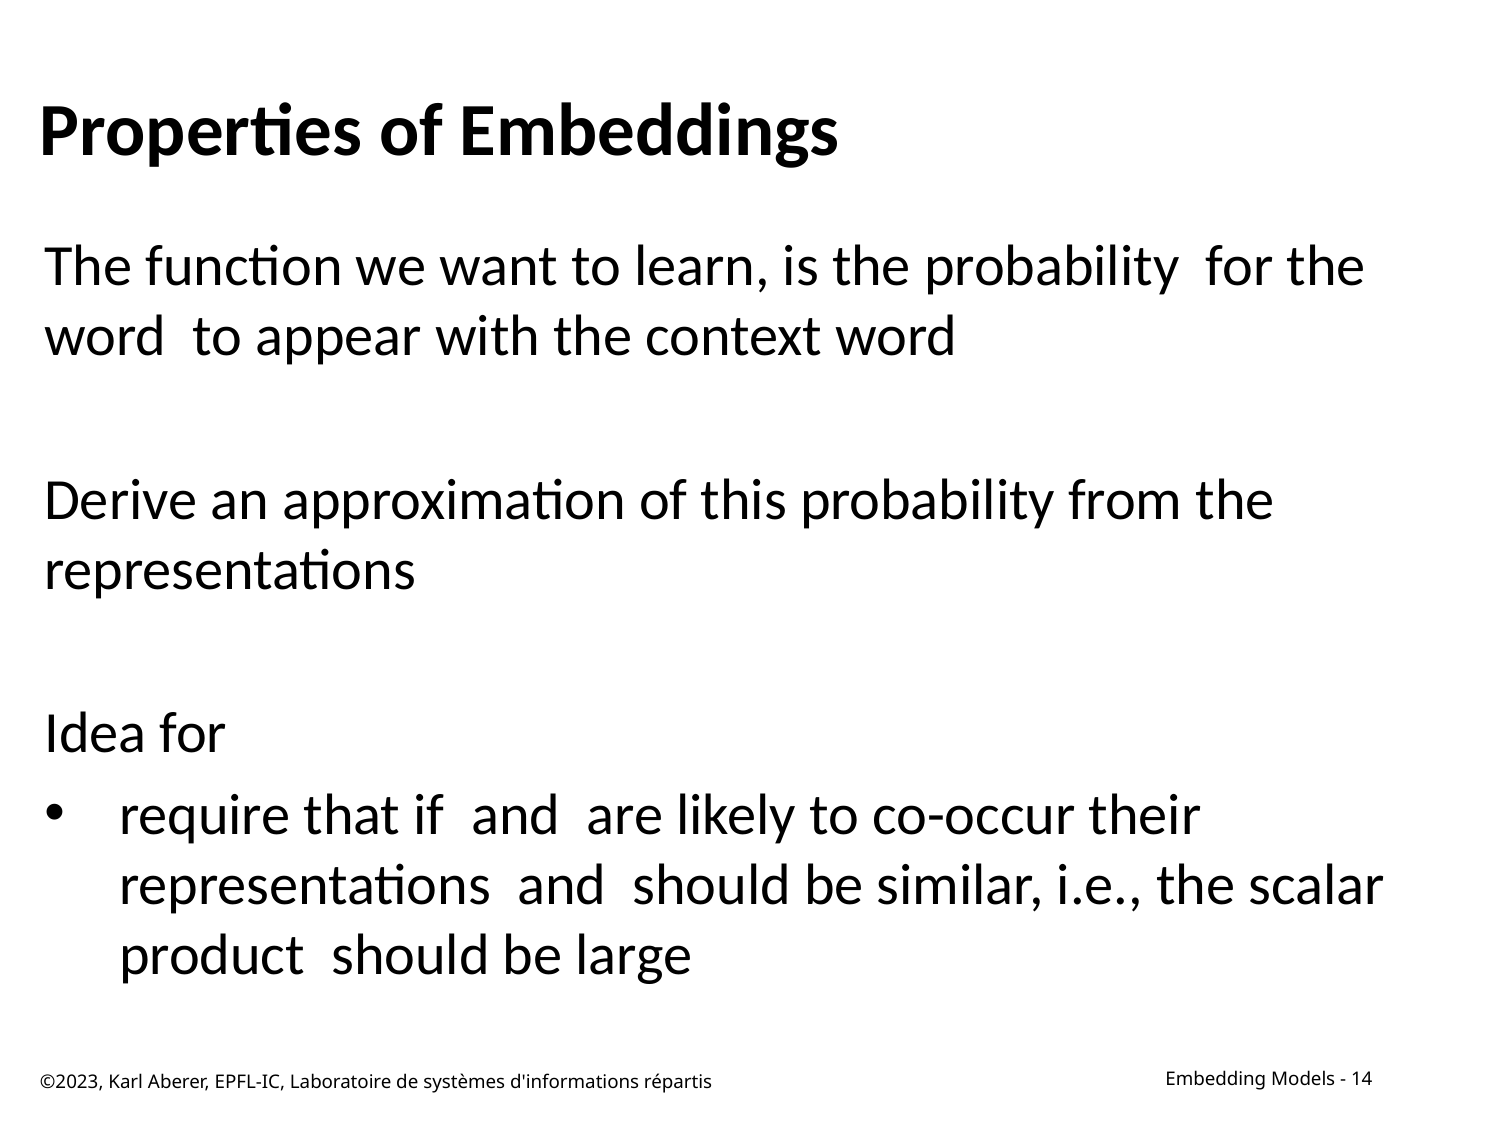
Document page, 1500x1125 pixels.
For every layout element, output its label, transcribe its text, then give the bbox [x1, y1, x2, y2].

footer ©2023, Karl Aberer, EPFL-IC, Laboratoire de systèmes d'informations répartis [24, 1062, 988, 1101]
title Properties of Embeddings [24, 49, 1388, 201]
